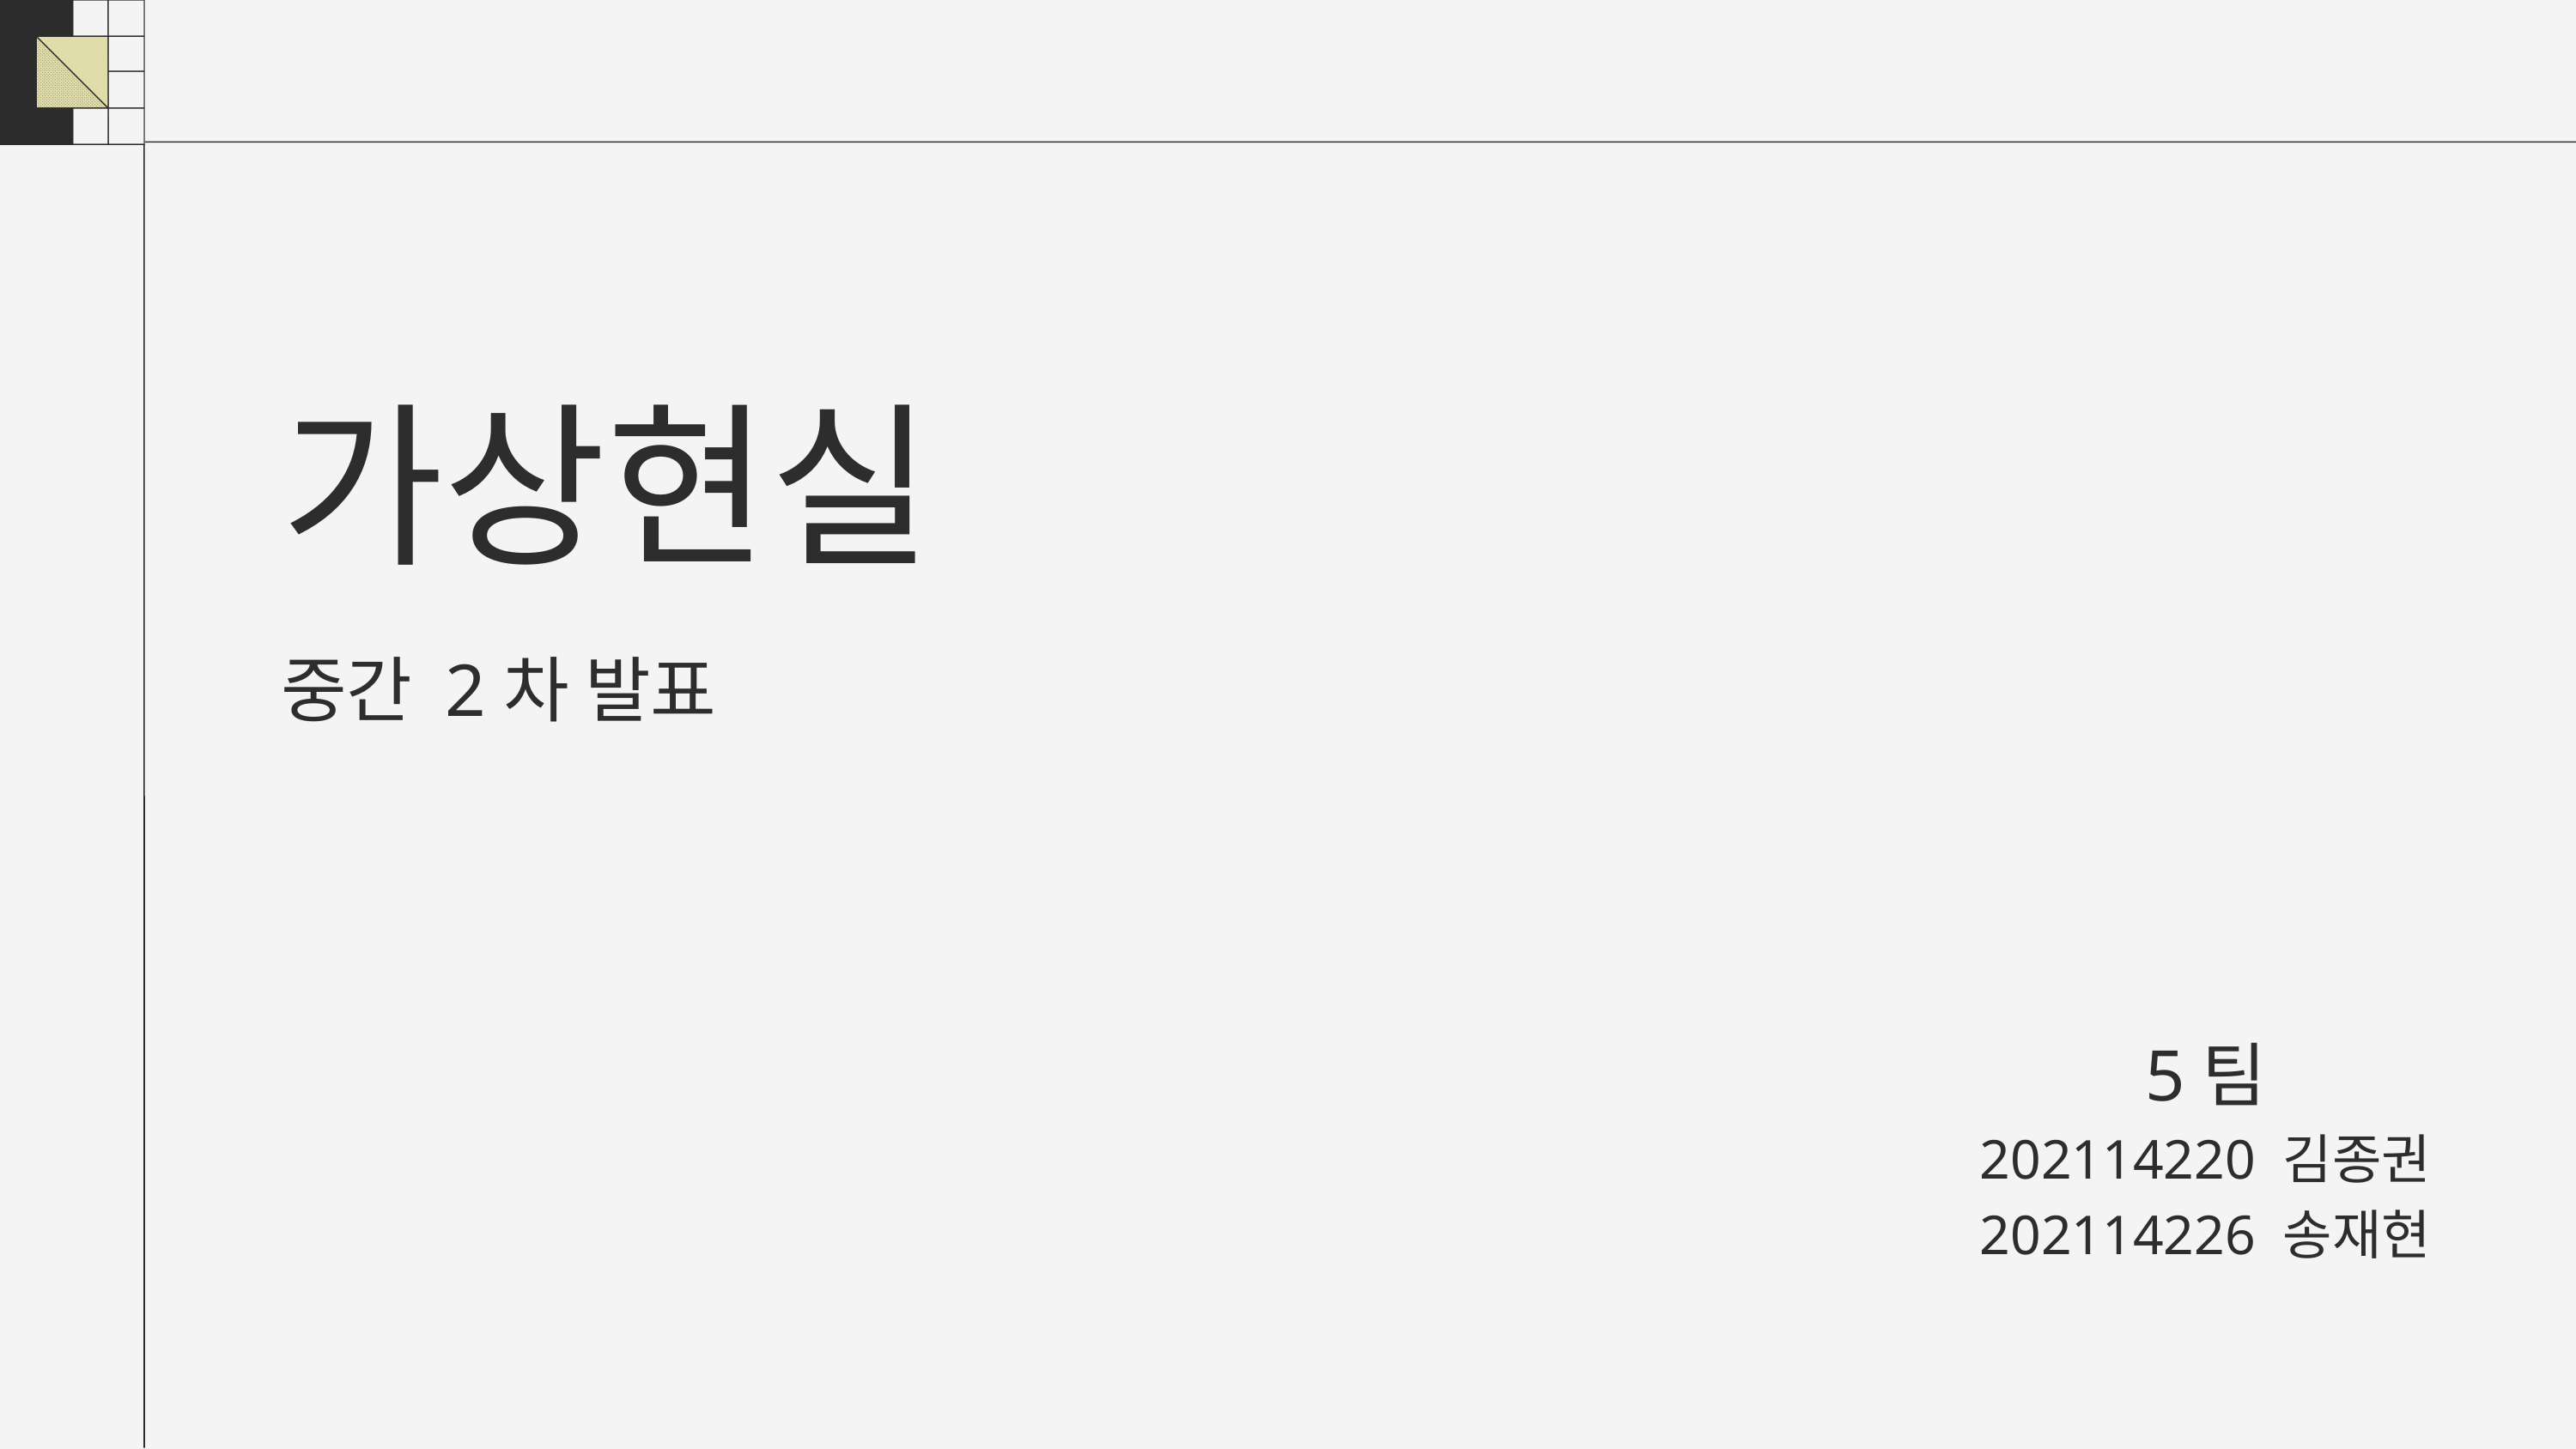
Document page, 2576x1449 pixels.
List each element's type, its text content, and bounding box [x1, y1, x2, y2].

text_box 가상현실 [281, 409, 1039, 588]
text_box 5팀 202114220 김종권 202114226 송재현 [1935, 1016, 2476, 1265]
text_box 중간 2차 발표 [280, 659, 1461, 731]
text_box [0, 0, 145, 145]
